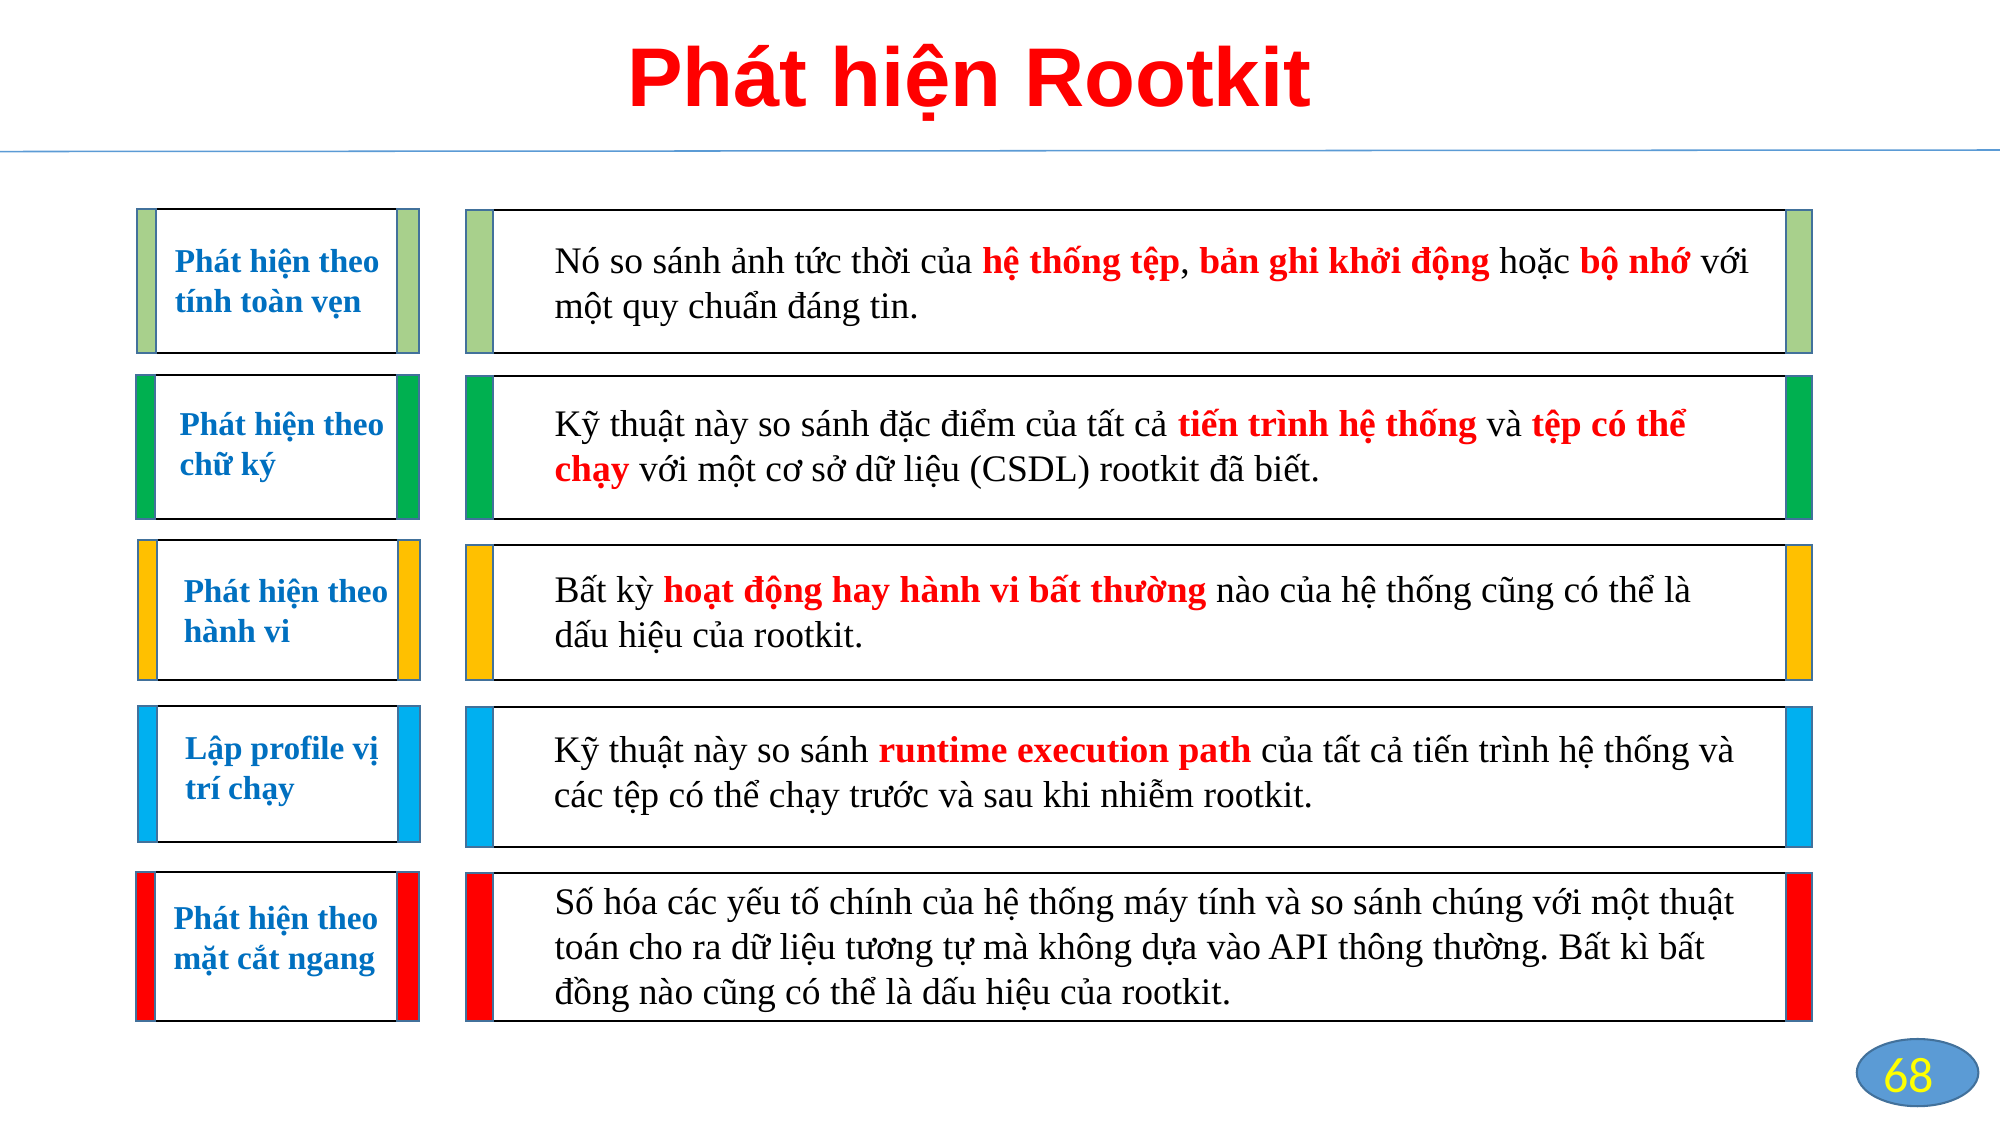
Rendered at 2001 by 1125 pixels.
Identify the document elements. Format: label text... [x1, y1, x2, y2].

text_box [465, 869, 1813, 1022]
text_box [465, 210, 1813, 354]
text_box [136, 208, 420, 354]
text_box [137, 705, 421, 843]
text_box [137, 540, 421, 681]
slide_number 68 [1499, 1042, 1950, 1103]
text_box Phát hiện Rootkit [612, 15, 1346, 131]
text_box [136, 374, 419, 519]
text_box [465, 544, 1813, 681]
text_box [465, 706, 1813, 848]
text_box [465, 375, 1813, 520]
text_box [136, 871, 419, 1022]
